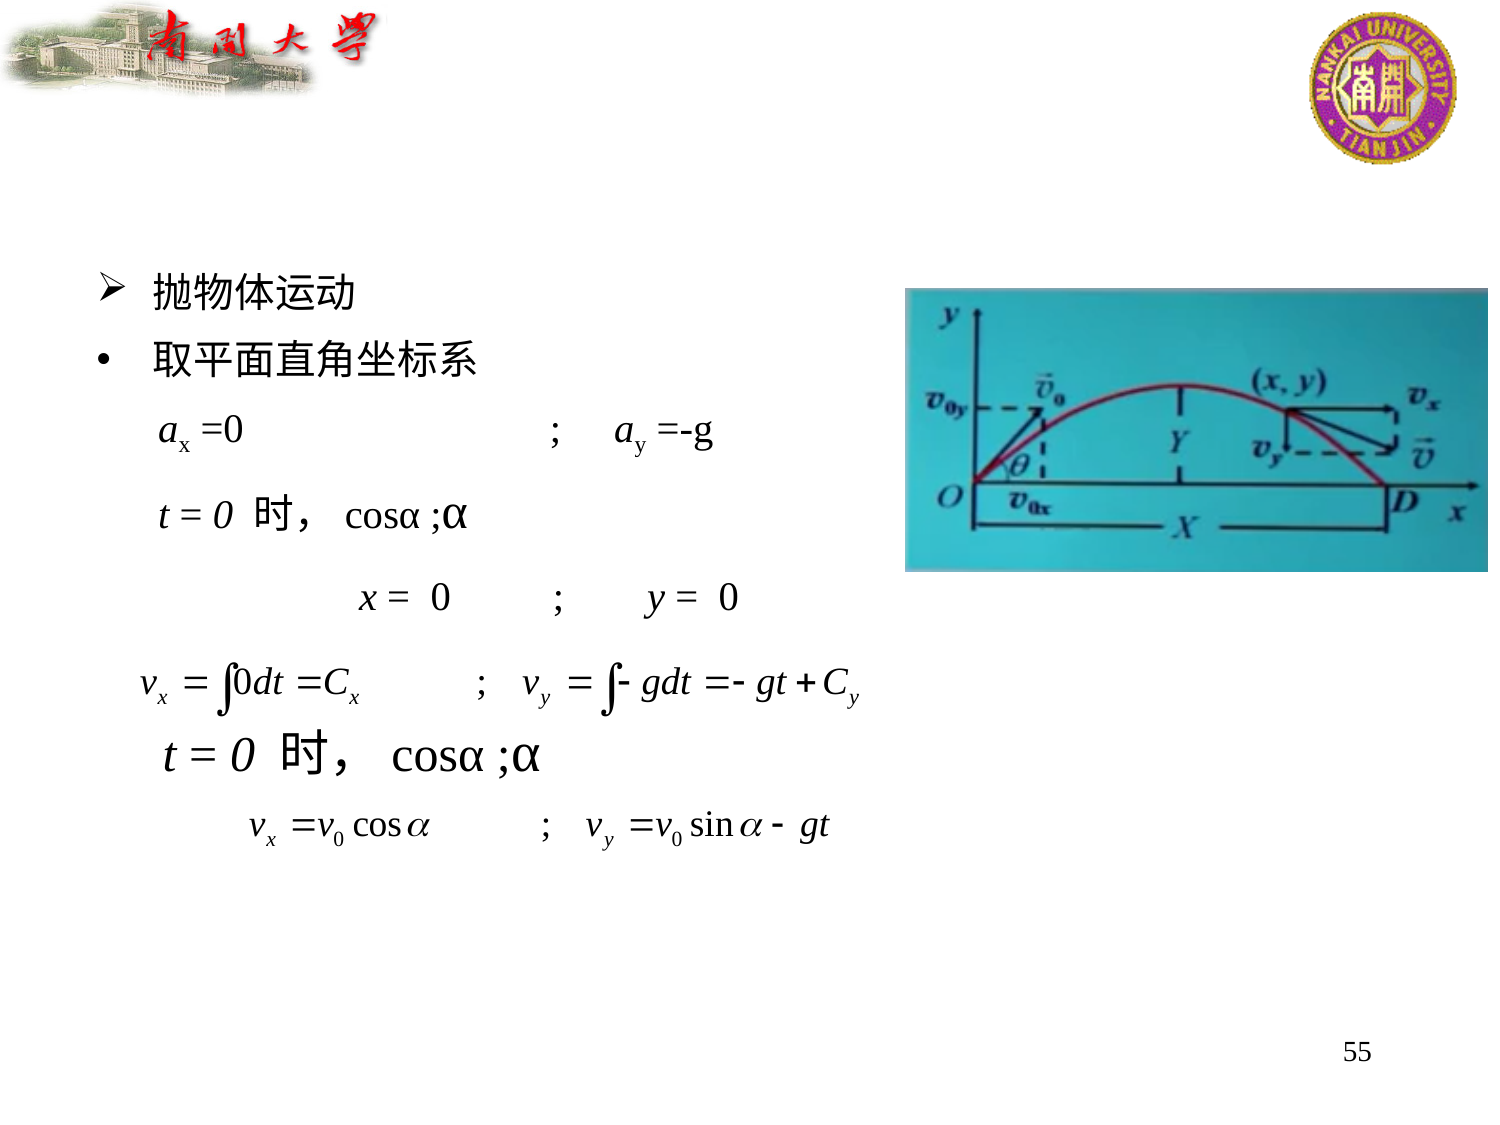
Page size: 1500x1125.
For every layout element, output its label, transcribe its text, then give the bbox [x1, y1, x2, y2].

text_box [134, 649, 873, 721]
picture [904, 287, 1488, 573]
picture [0, 0, 388, 100]
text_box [243, 798, 838, 859]
slide_number 55 [1074, 1024, 1388, 1101]
picture [1262, 0, 1500, 178]
